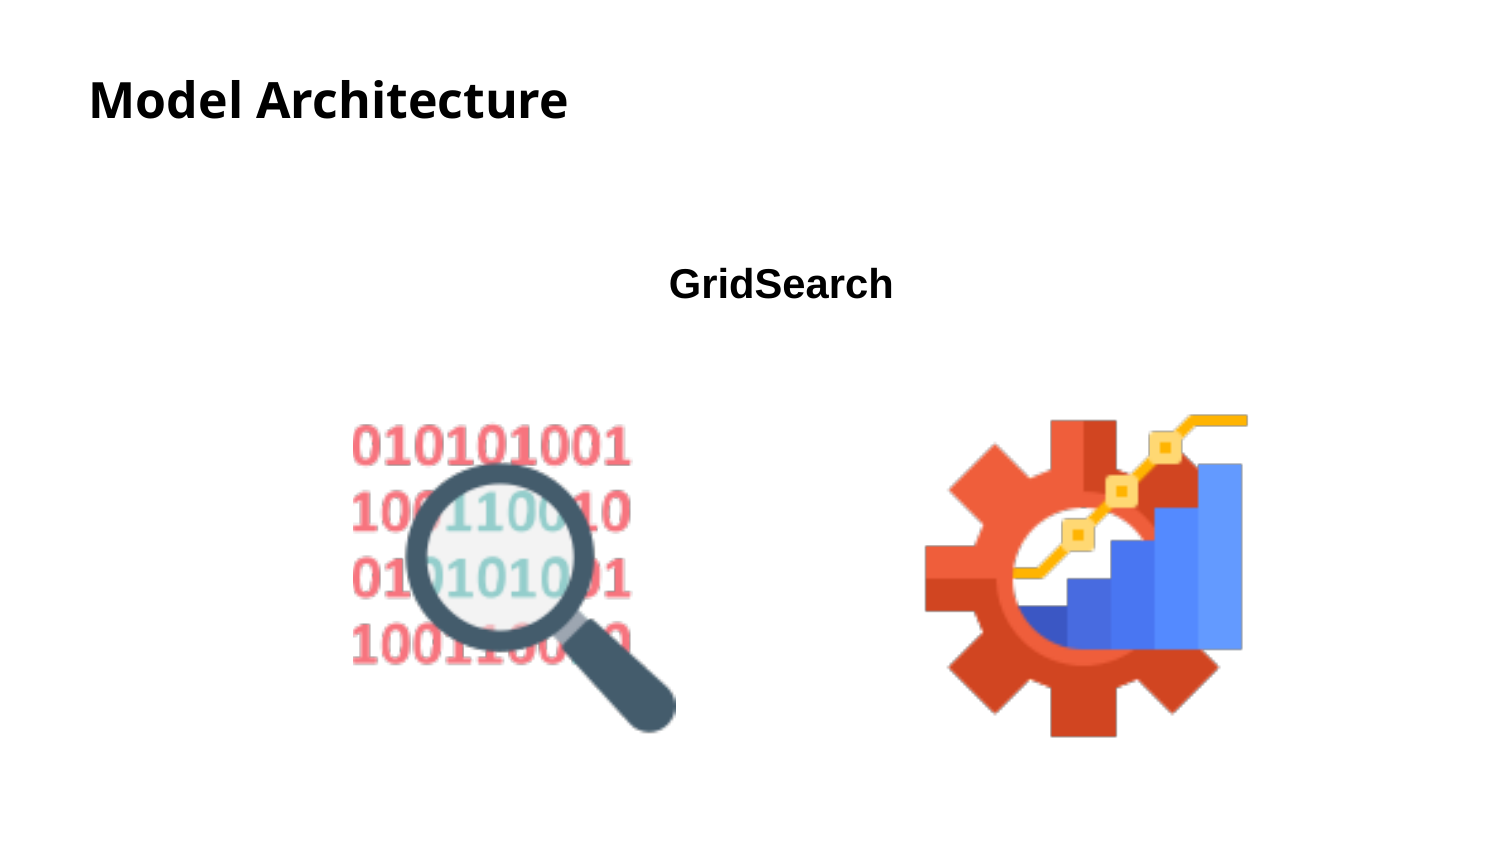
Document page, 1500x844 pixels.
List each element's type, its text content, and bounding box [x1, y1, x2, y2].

picture [353, 418, 677, 742]
title Model Architecture [49, 53, 608, 146]
picture [909, 405, 1259, 755]
text_box GridSearch [654, 249, 909, 314]
